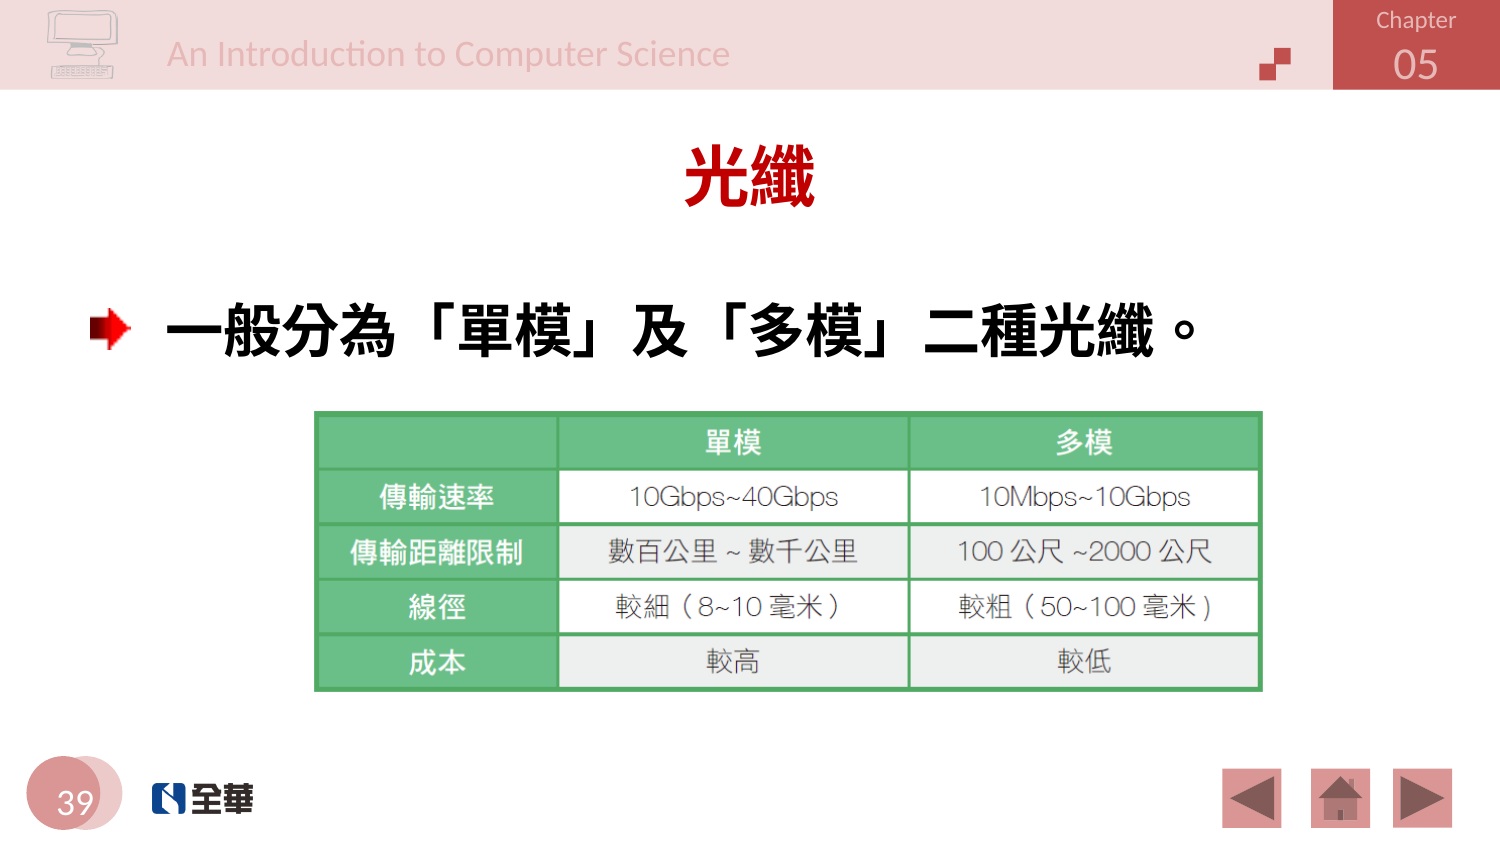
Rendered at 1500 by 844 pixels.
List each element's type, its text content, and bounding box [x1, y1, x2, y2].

picture [47, 10, 118, 79]
picture [299, 406, 1282, 703]
picture [90, 308, 131, 350]
title 光纖 [75, 104, 1425, 245]
picture [152, 783, 253, 814]
list 一般分為「單模」及「多模」二種光纖。 [75, 272, 1425, 754]
